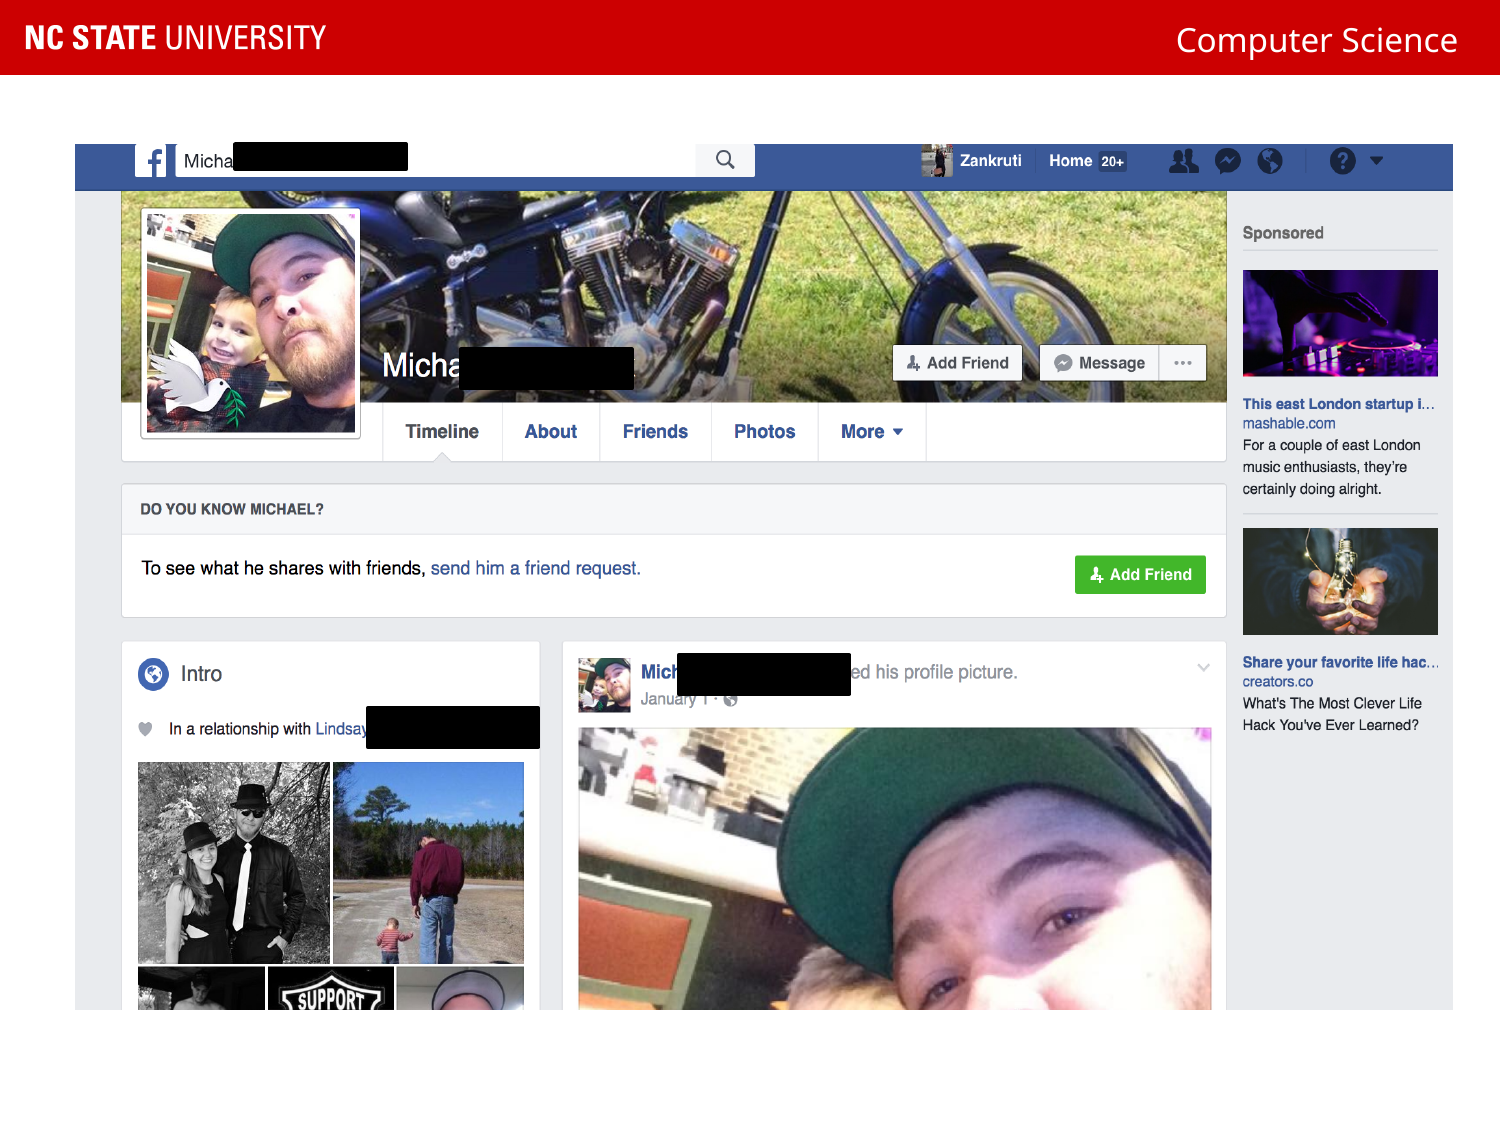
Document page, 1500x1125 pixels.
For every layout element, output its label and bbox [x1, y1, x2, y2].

picture [75, 144, 1453, 1010]
picture [0, 0, 1500, 75]
